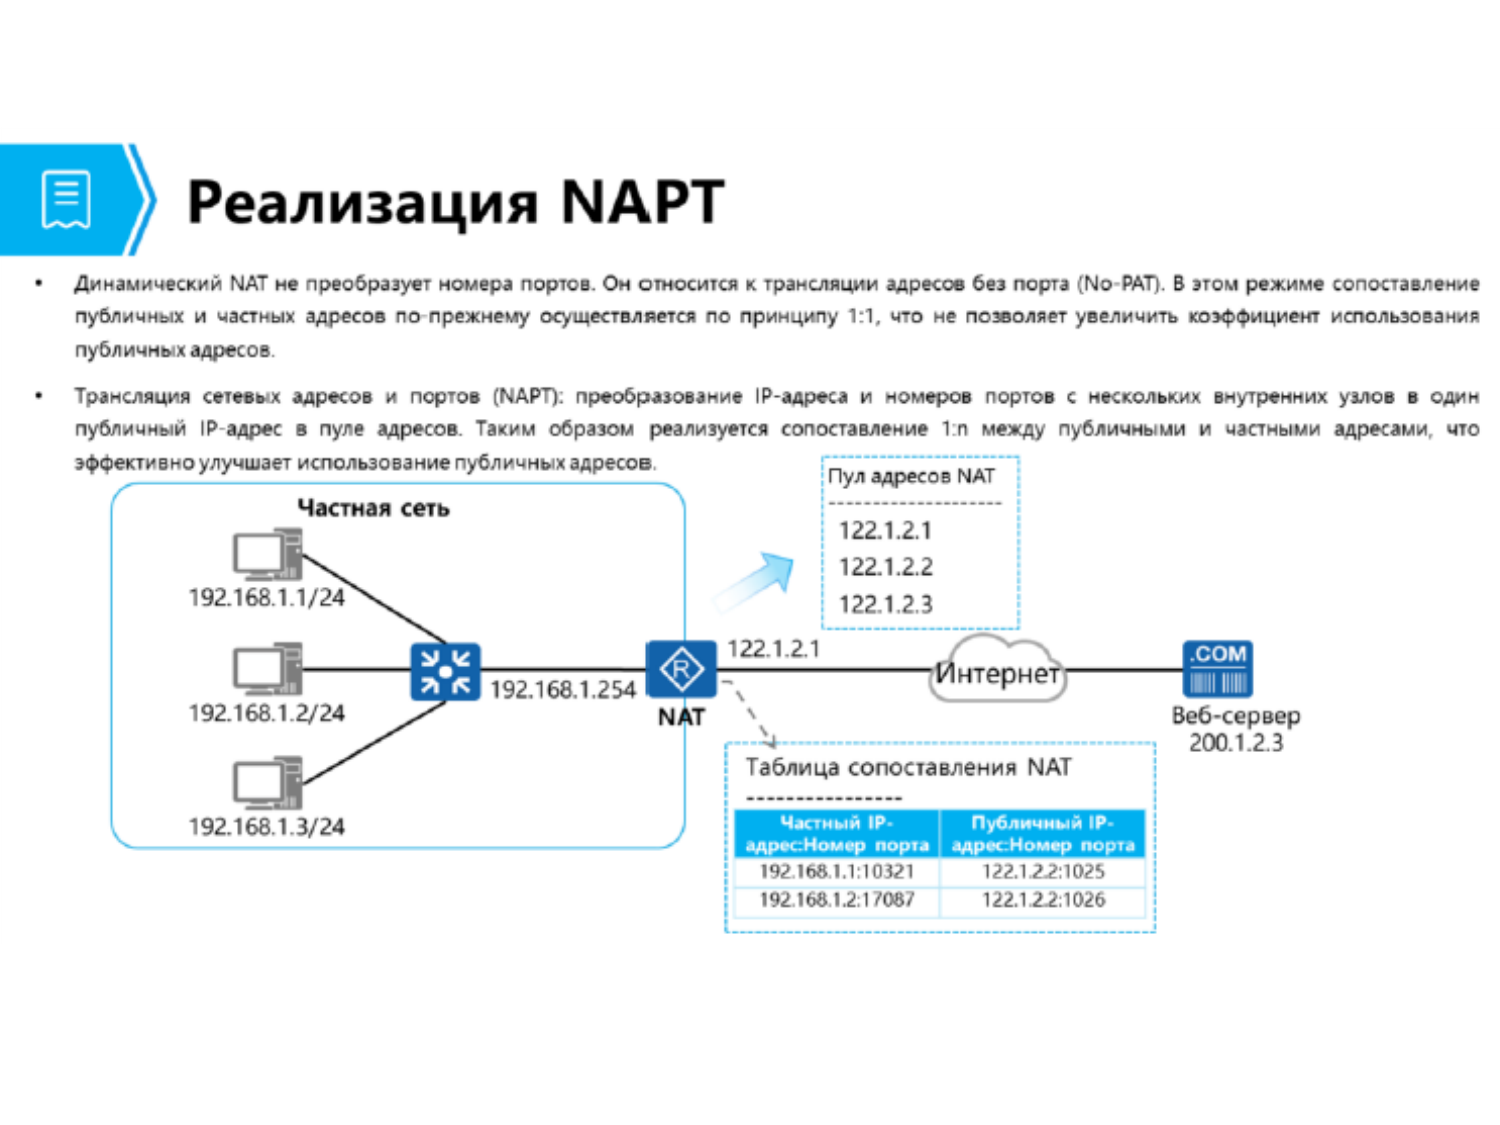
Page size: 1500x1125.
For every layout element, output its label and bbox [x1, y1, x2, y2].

list [0, 127, 1500, 944]
